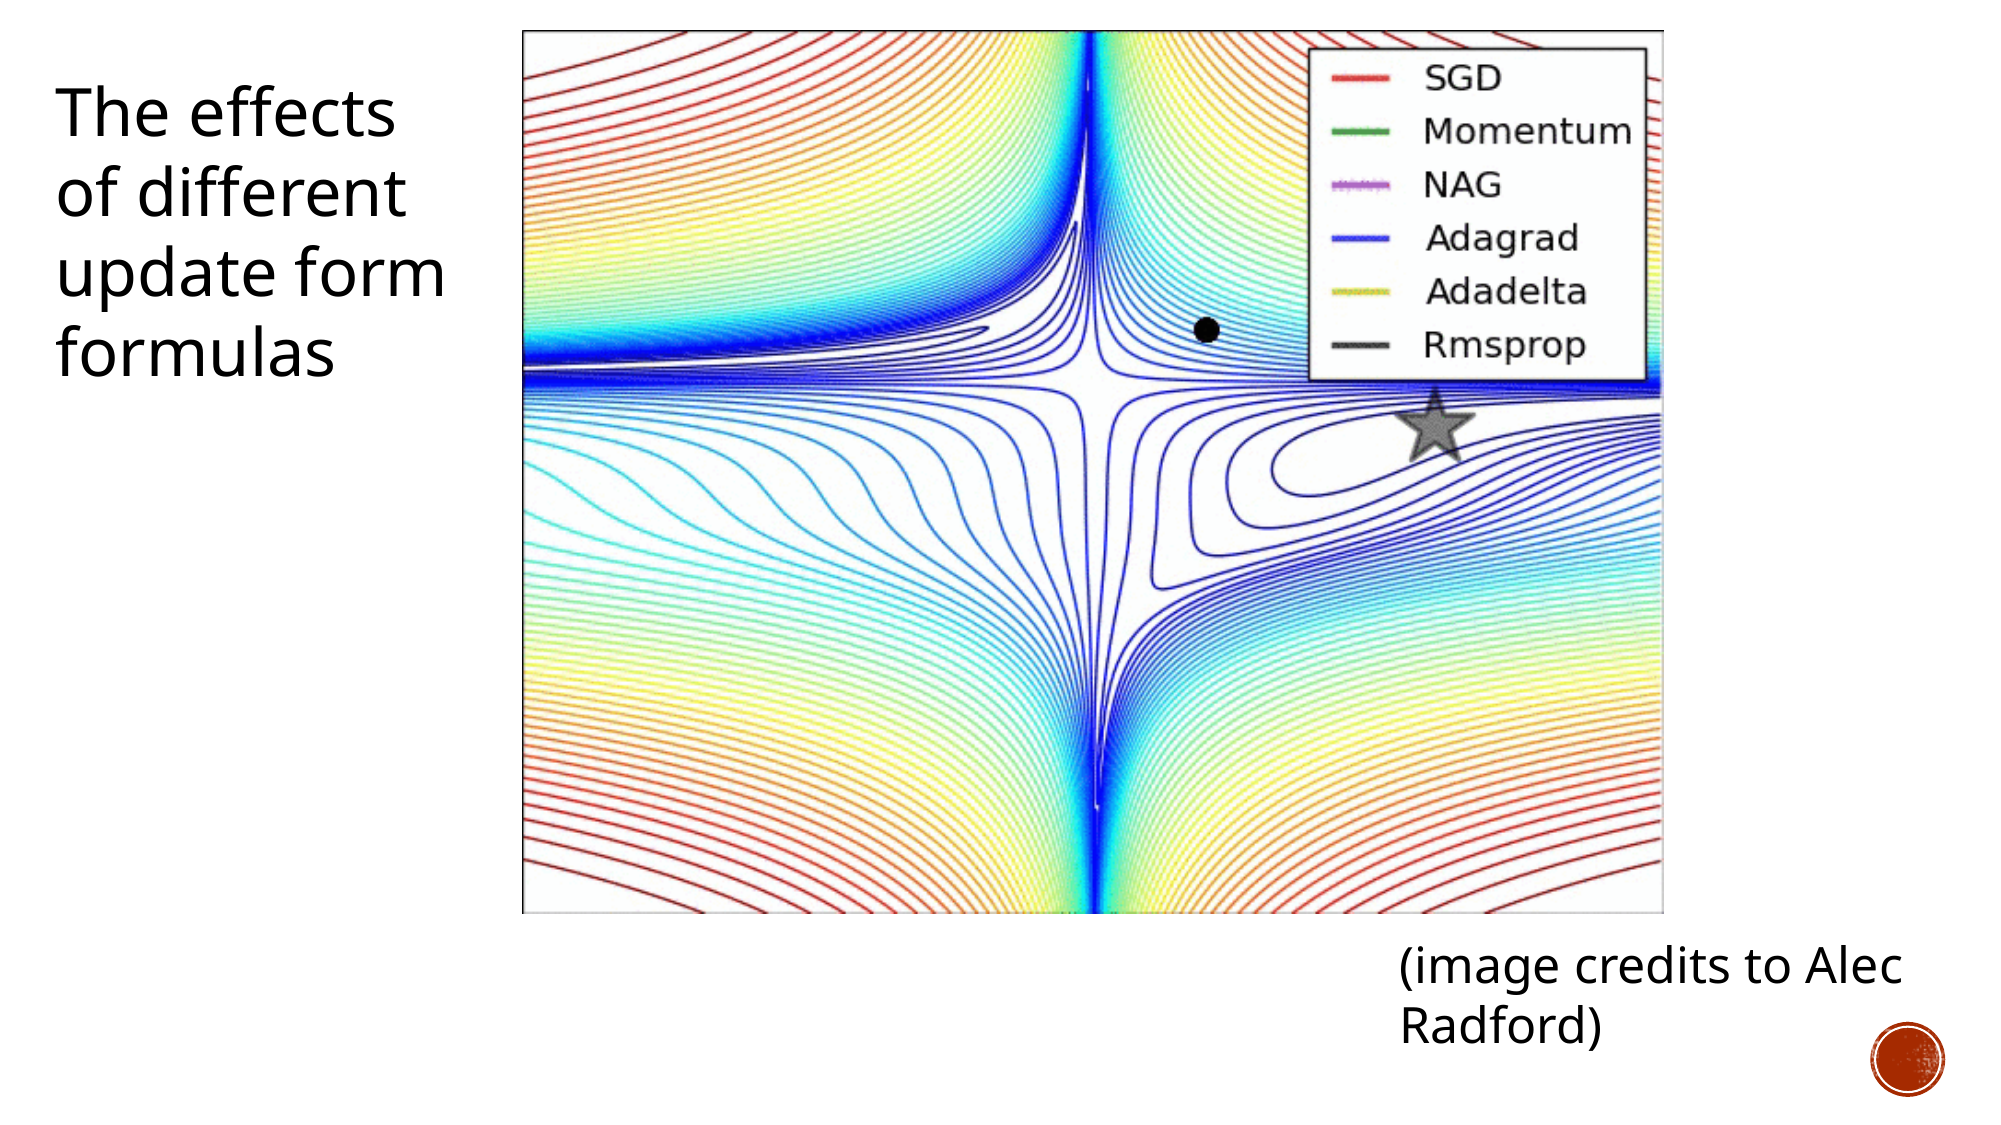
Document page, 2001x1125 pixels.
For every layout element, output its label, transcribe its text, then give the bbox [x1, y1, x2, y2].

slide_number 63 [1422, 1020, 1543, 1107]
text_box The effects of different update form formulas [35, 49, 485, 685]
picture [522, 30, 1664, 914]
text_box (image credits to Alec Radford) [1379, 913, 1993, 969]
